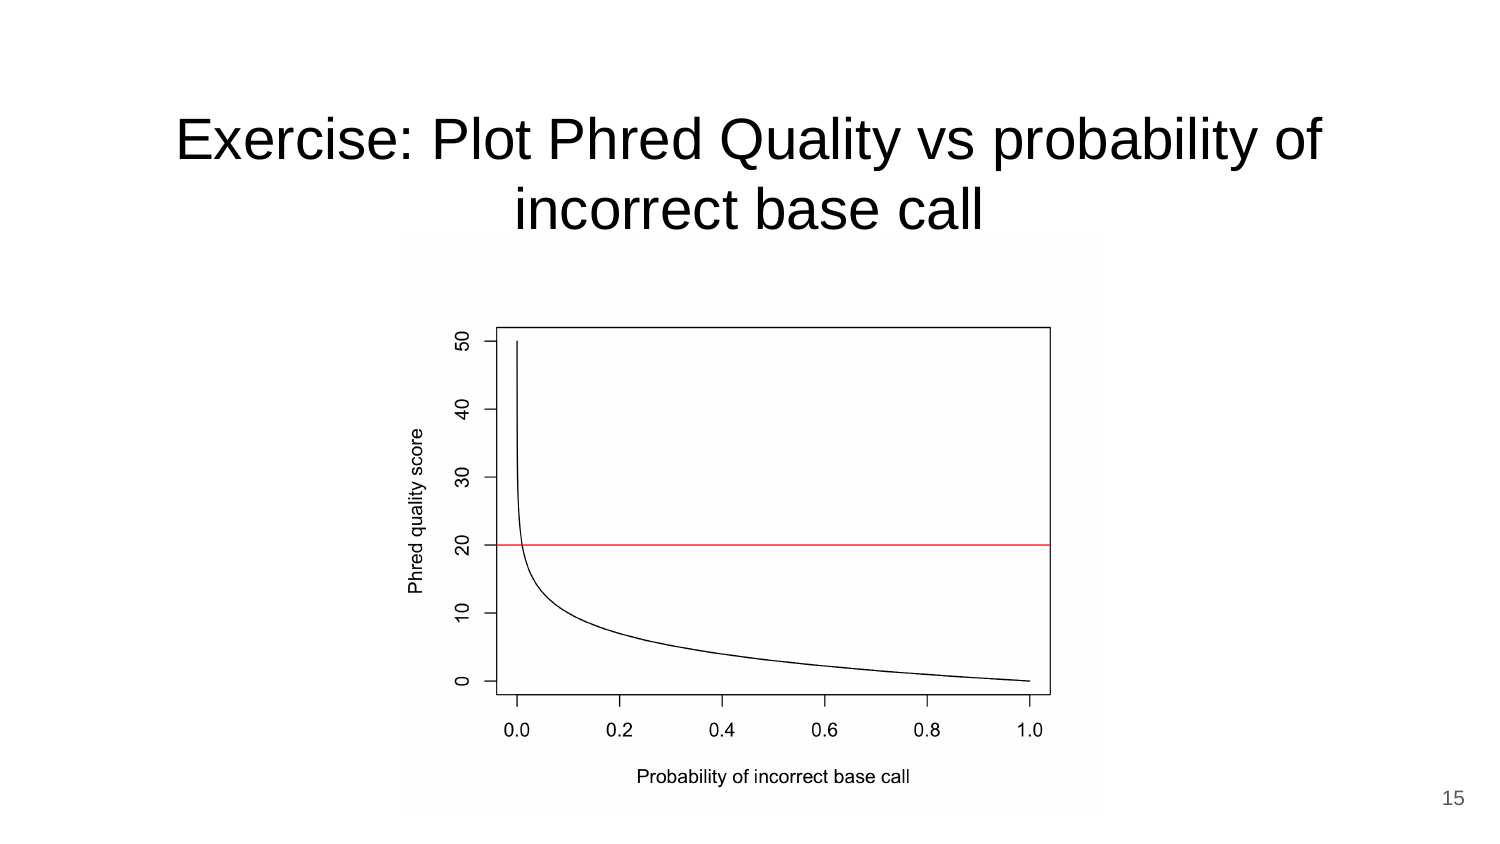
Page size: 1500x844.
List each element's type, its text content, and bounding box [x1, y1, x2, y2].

slide_number ‹#› [1389, 764, 1480, 830]
title Exercise: Plot Phred Quality vs probability of incorrect base call [51, 86, 1449, 258]
picture [401, 232, 1099, 814]
